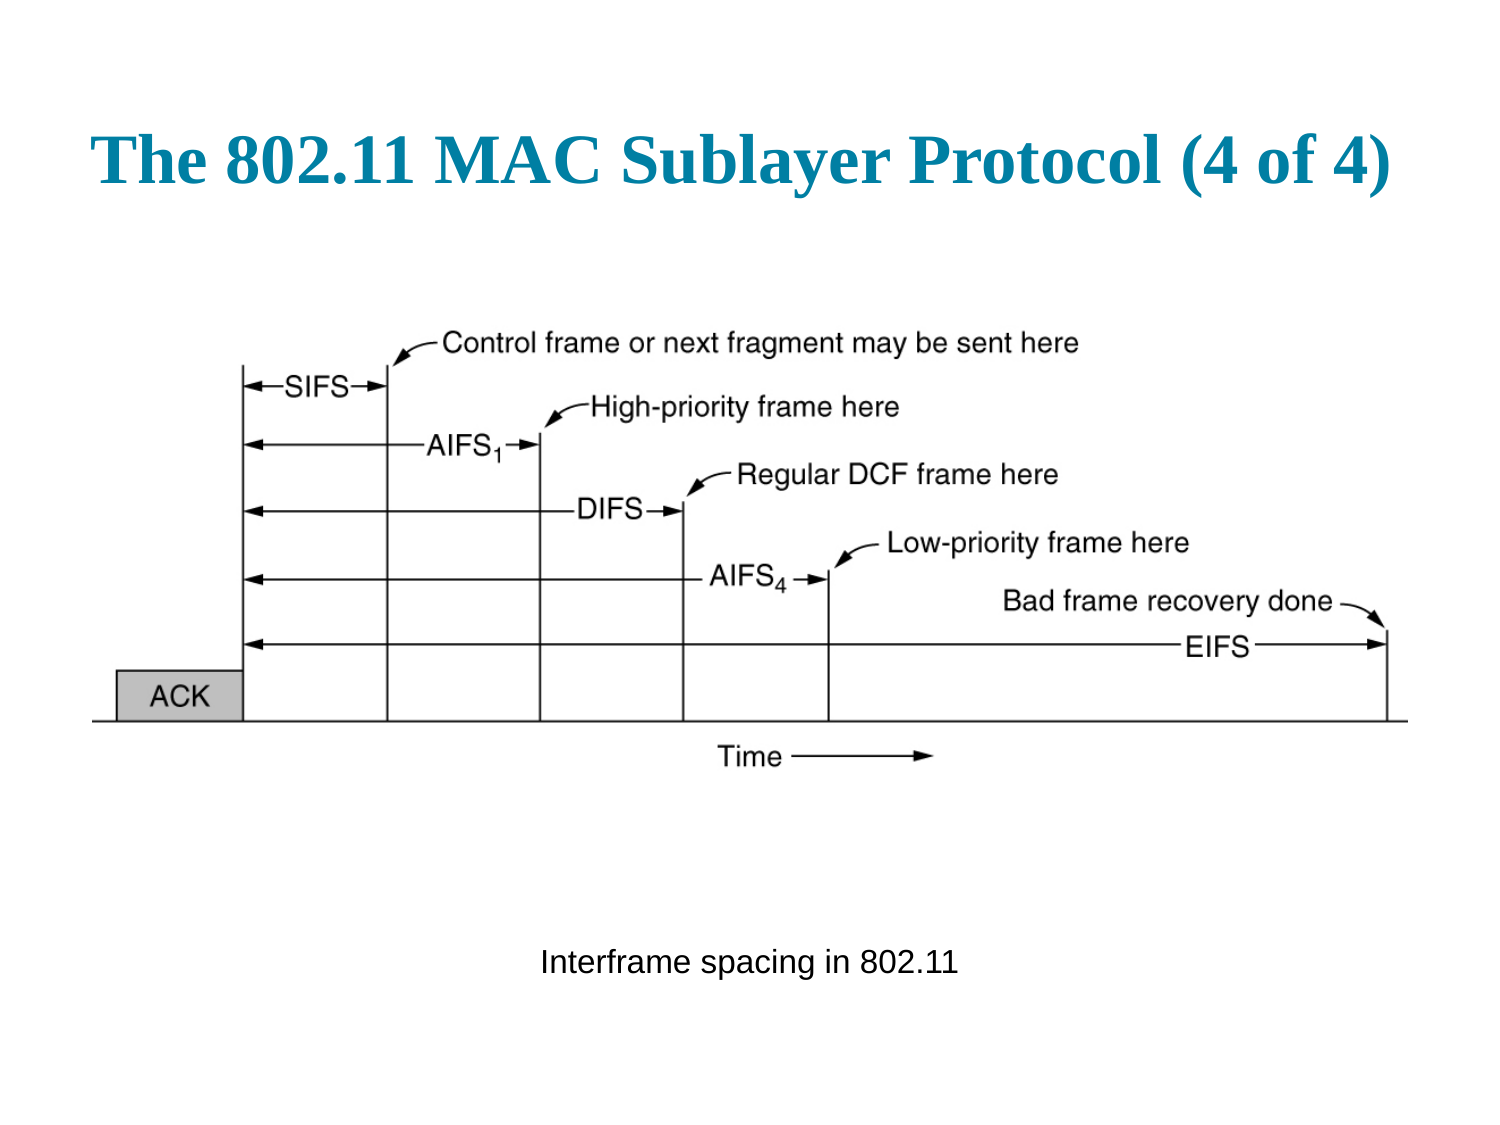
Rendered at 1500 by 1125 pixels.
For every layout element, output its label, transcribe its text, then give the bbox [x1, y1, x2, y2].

picture [92, 325, 1408, 773]
title The 802.11 MAC Sublayer Protocol (4 of 4) [75, 37, 1425, 213]
list Interframe spacing in 802.11 [75, 828, 1425, 996]
